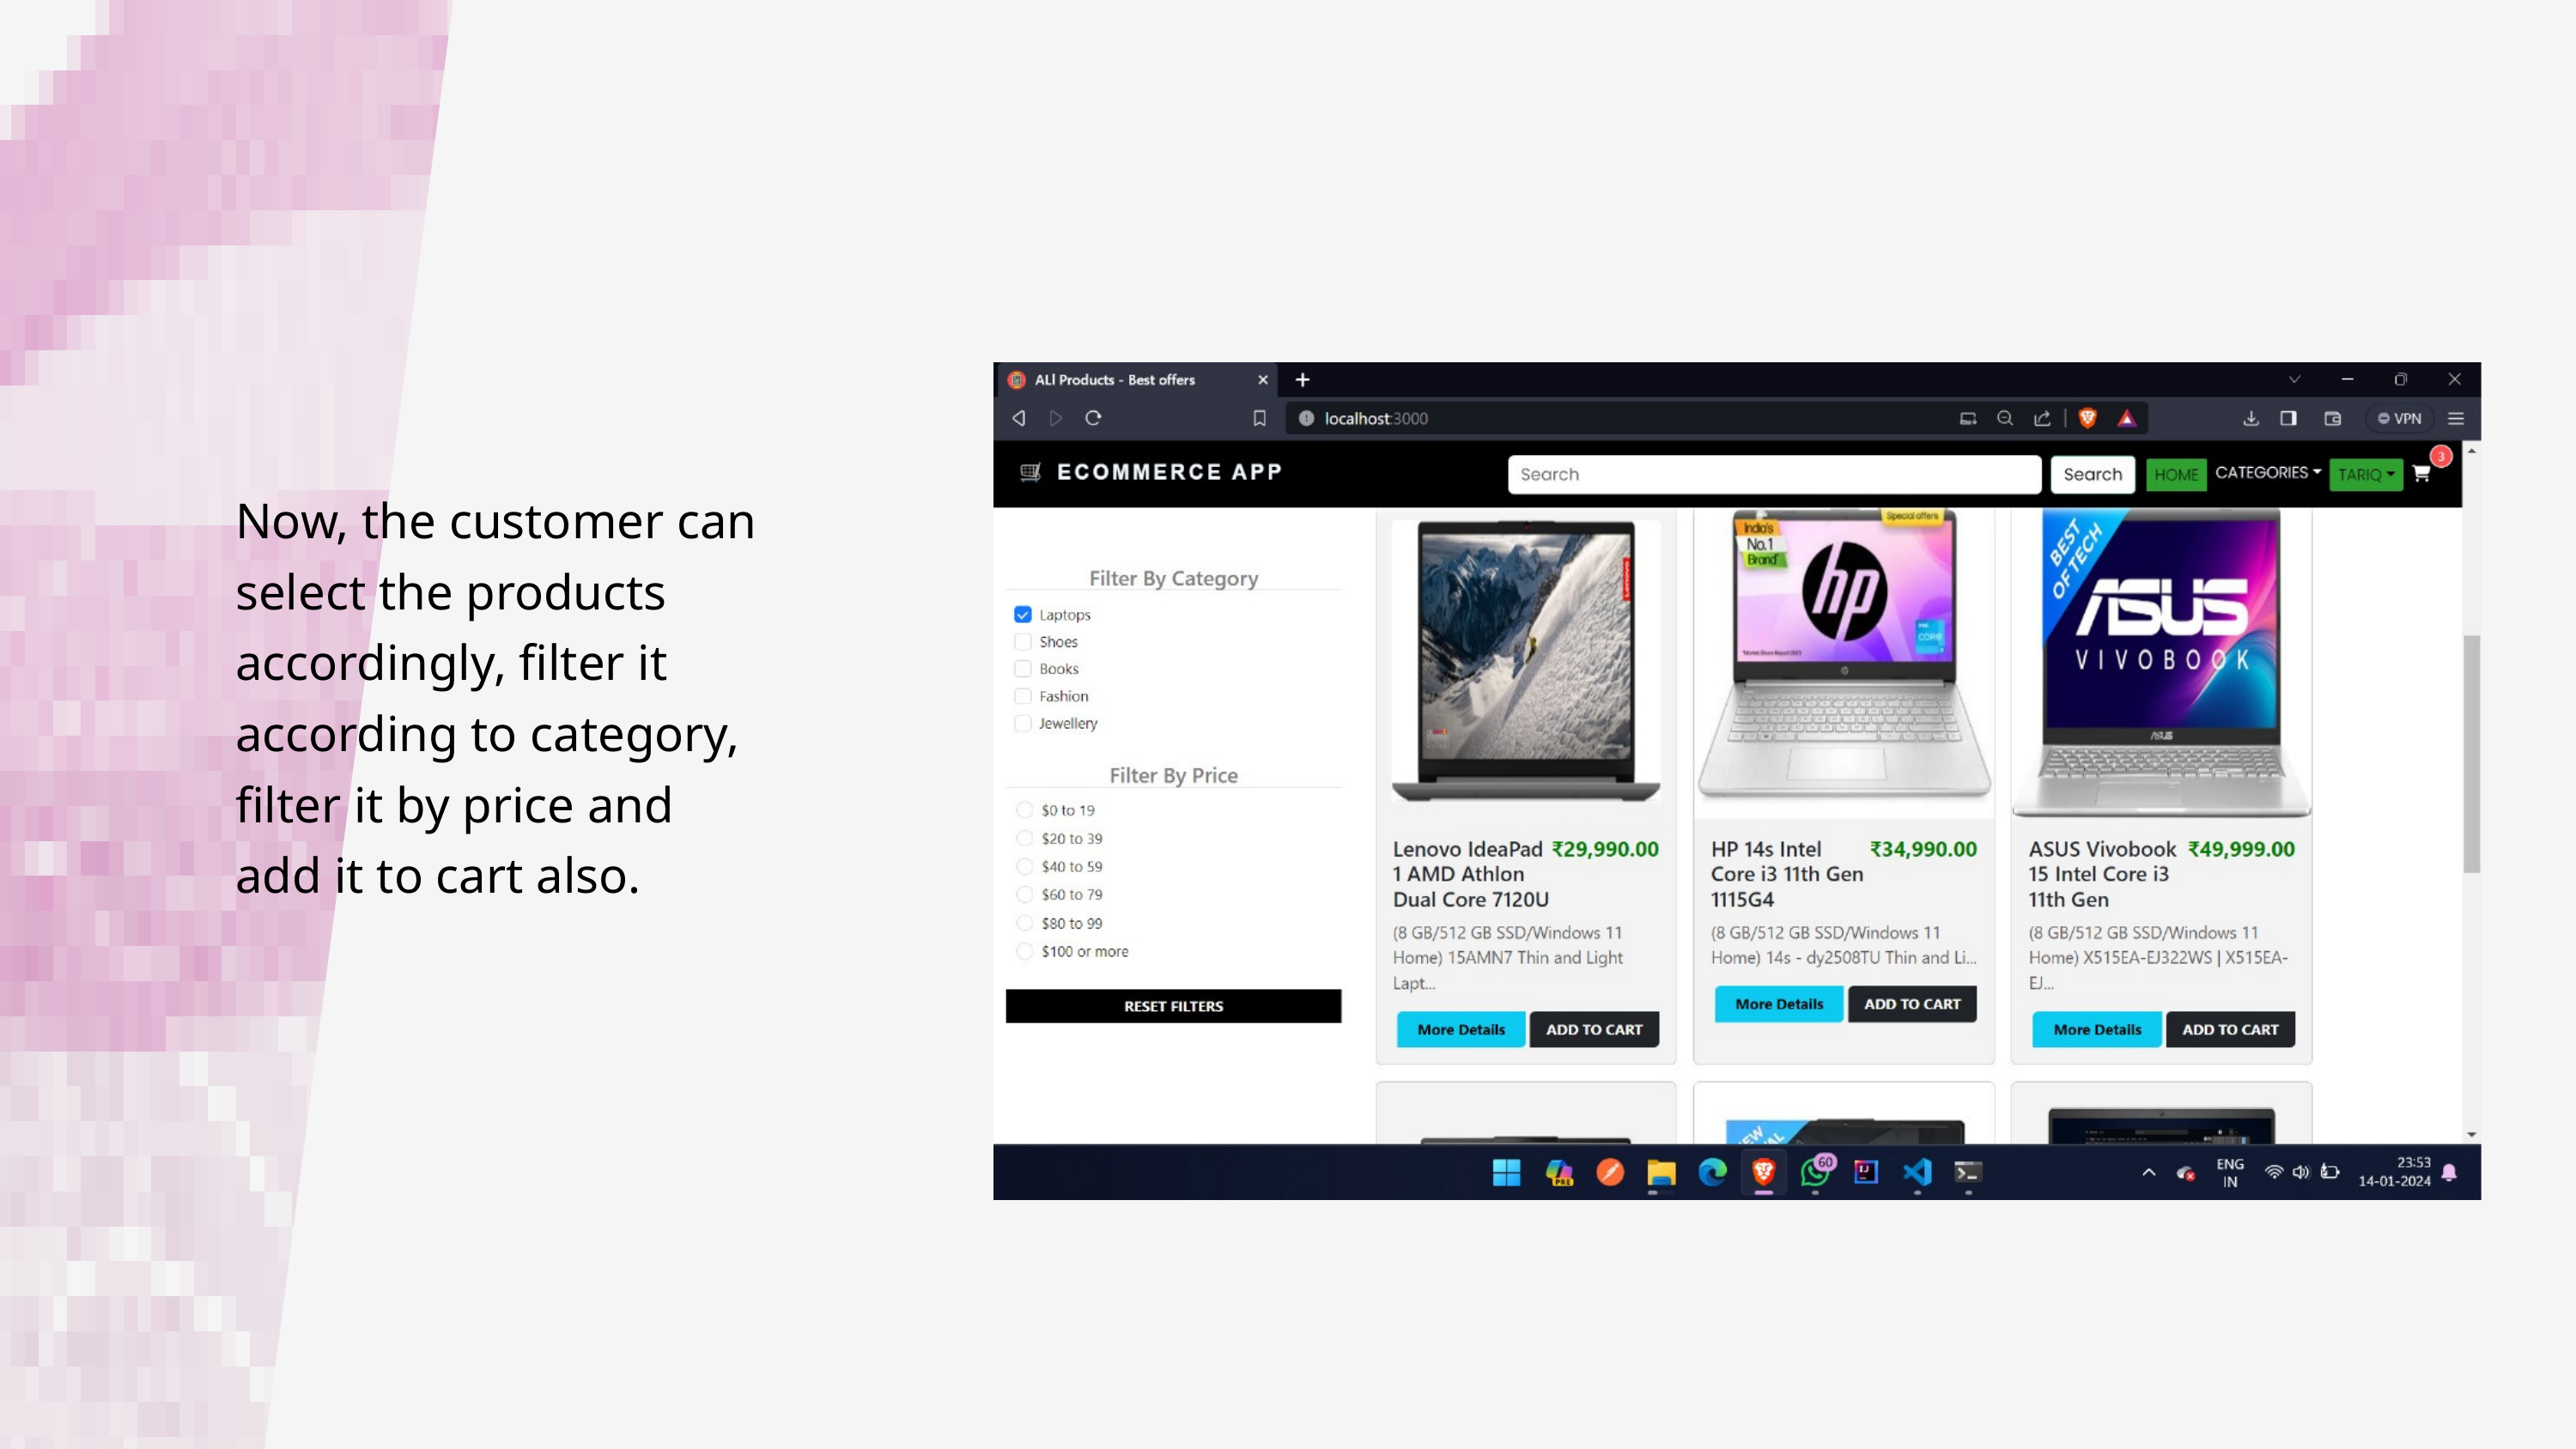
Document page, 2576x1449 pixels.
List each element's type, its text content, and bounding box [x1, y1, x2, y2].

text_box [0, 0, 453, 1449]
text_box [993, 362, 2482, 1200]
text_box Now, the customer can select the products accordingly, filter it according to category, filter it by price and add it to cart also. [235, 477, 767, 904]
